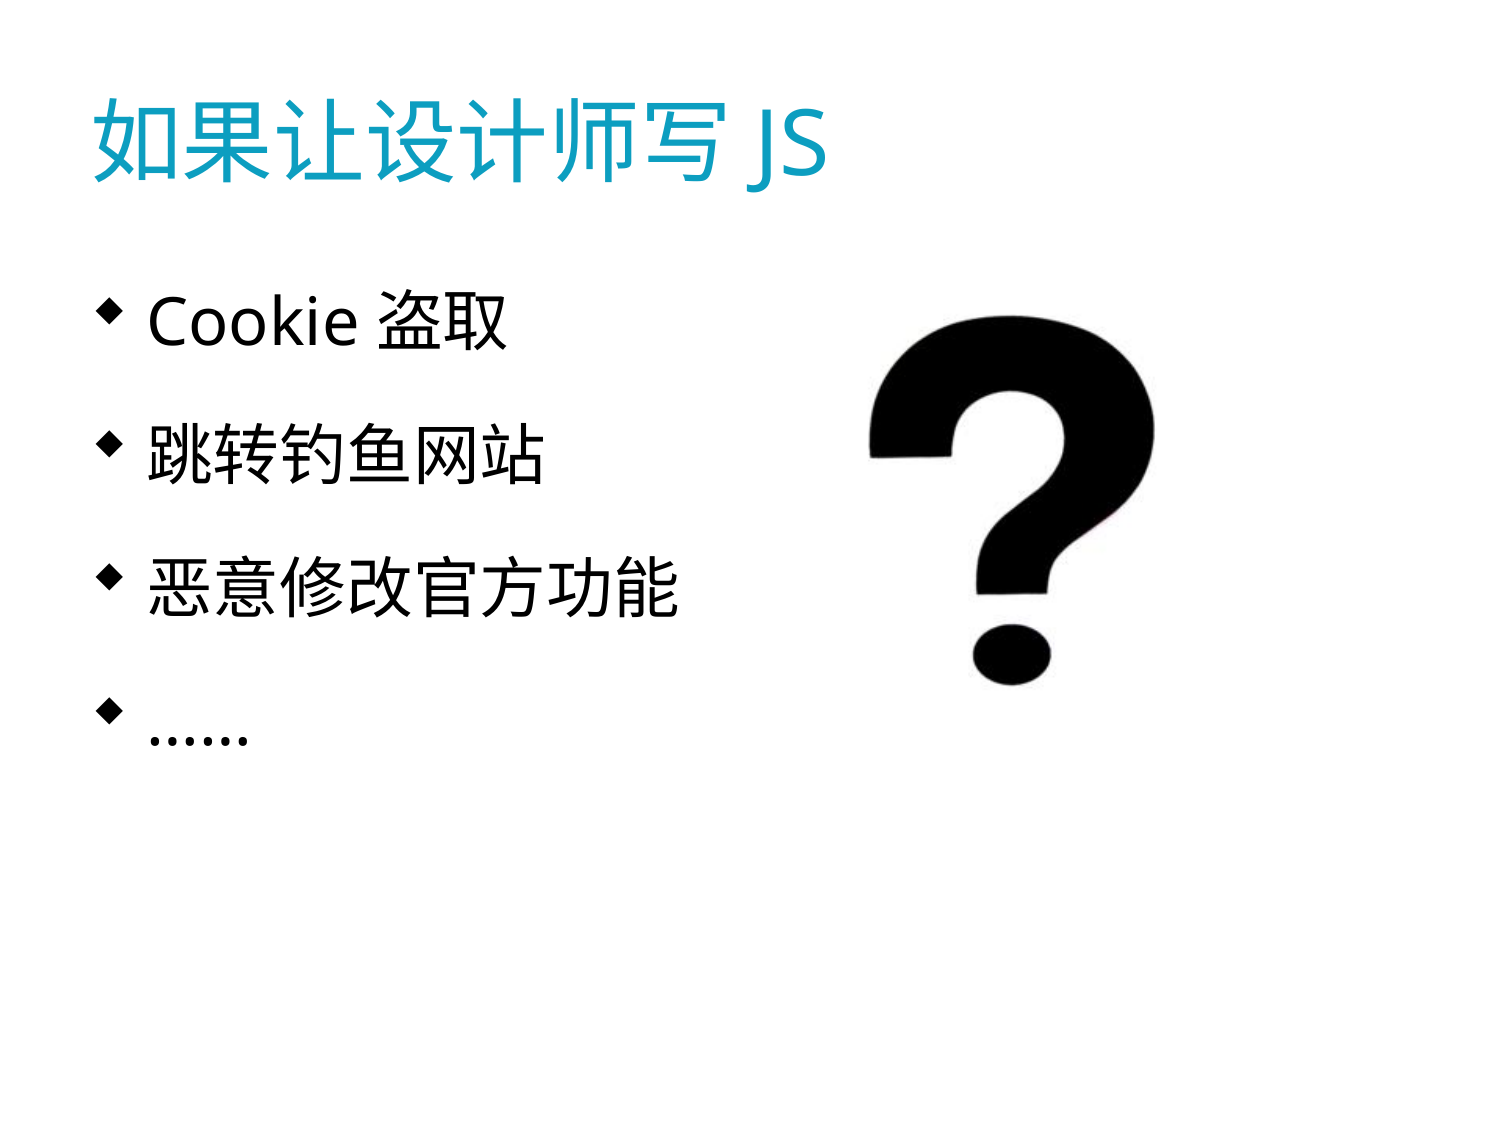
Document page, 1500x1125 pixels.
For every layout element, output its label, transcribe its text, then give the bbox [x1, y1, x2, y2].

title 如果让设计师写JS [75, 45, 1425, 231]
picture [855, 302, 1169, 699]
list Cookie盗取 跳转钓鱼网站 恶意修改官方功能 …… [75, 231, 1425, 1052]
